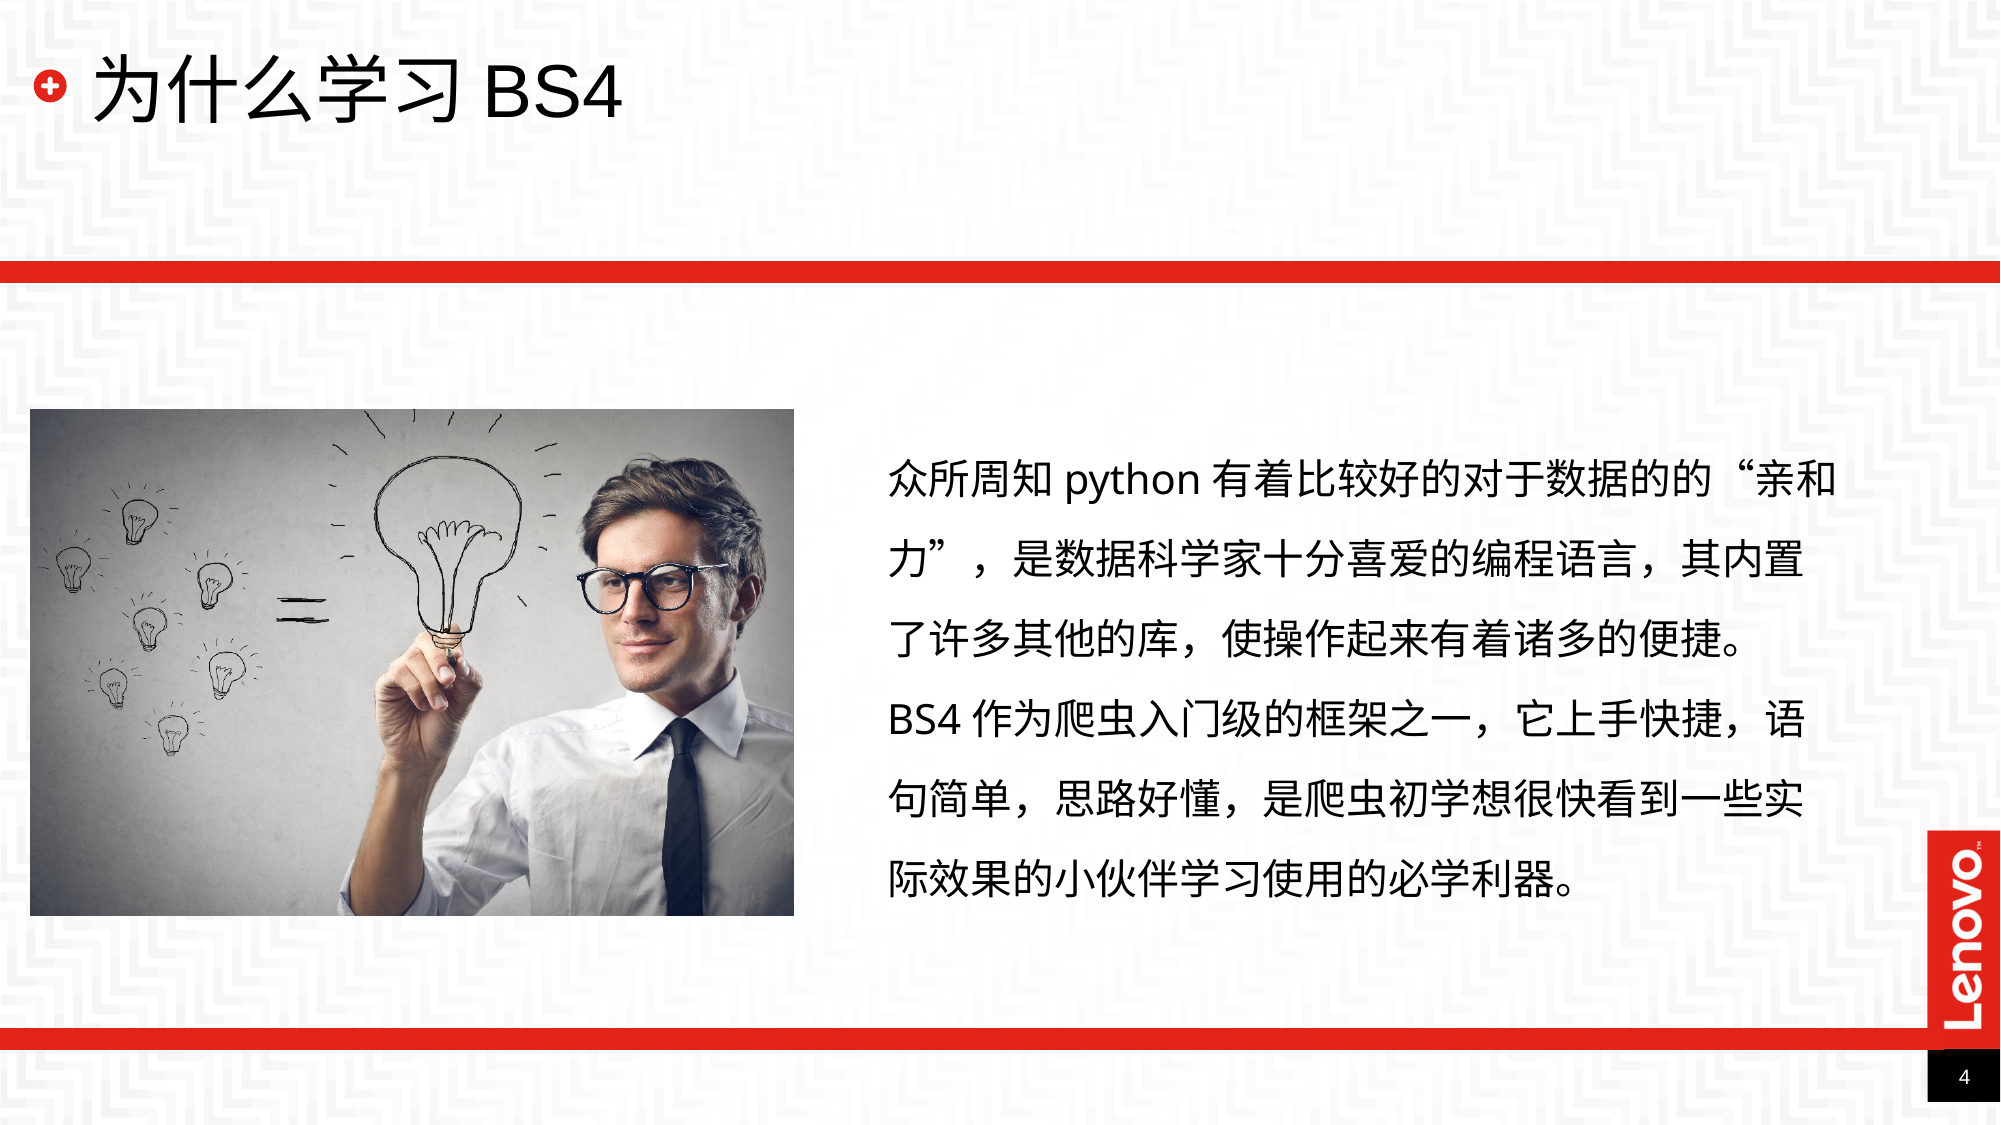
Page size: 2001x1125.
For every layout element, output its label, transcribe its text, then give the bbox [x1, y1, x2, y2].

picture [1928, 831, 2001, 1049]
picture [0, 1050, 2001, 1125]
picture [0, 0, 2001, 1028]
title 为什么学习BS4 [90, 45, 1907, 131]
text_box 众所周知python有着比较好的对于数据的的“亲和力”，是数据科学家十分喜爱的编程语言，其内置了许多其他的库，使操作起来有着诸多的便捷。 BS4作为爬虫入门级的框架之一，它上手快捷，语句简单，思路好懂，是爬虫初学想很快看到一些实际效果的小伙伴学习使用的必学利器。 [872, 415, 1862, 911]
